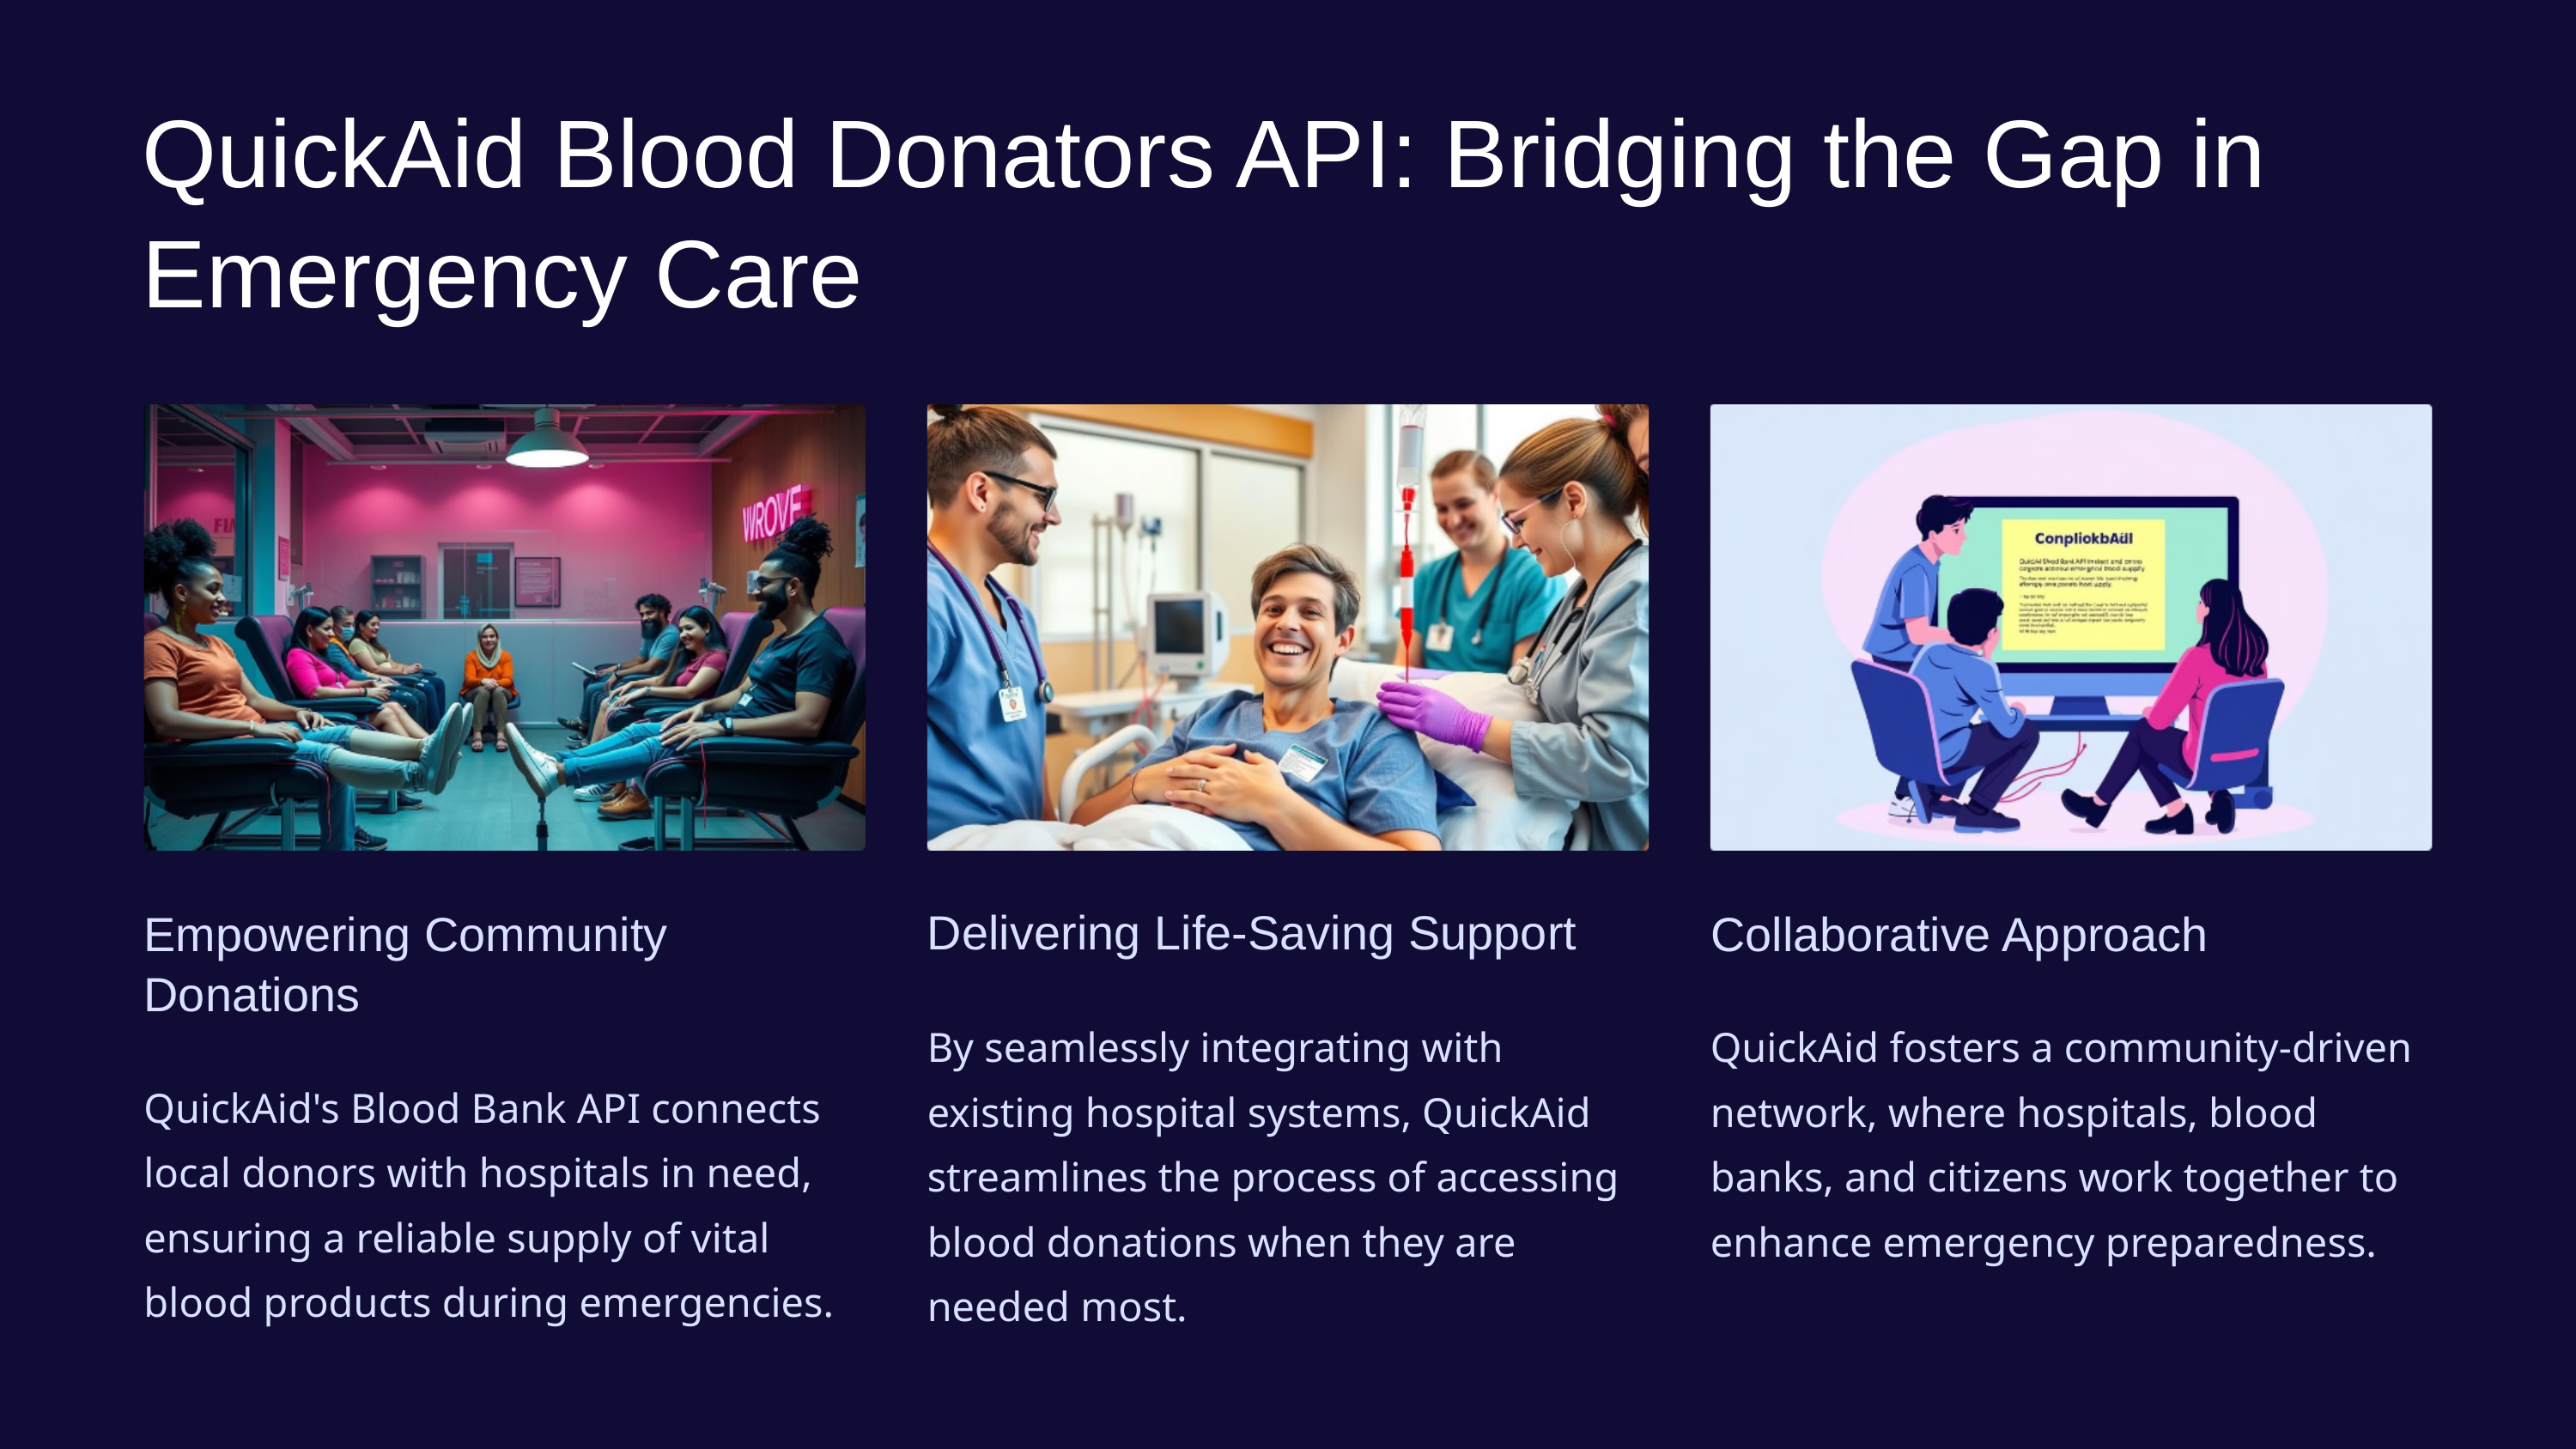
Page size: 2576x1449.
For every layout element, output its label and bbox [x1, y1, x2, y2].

text_box [0, 0, 2576, 1449]
